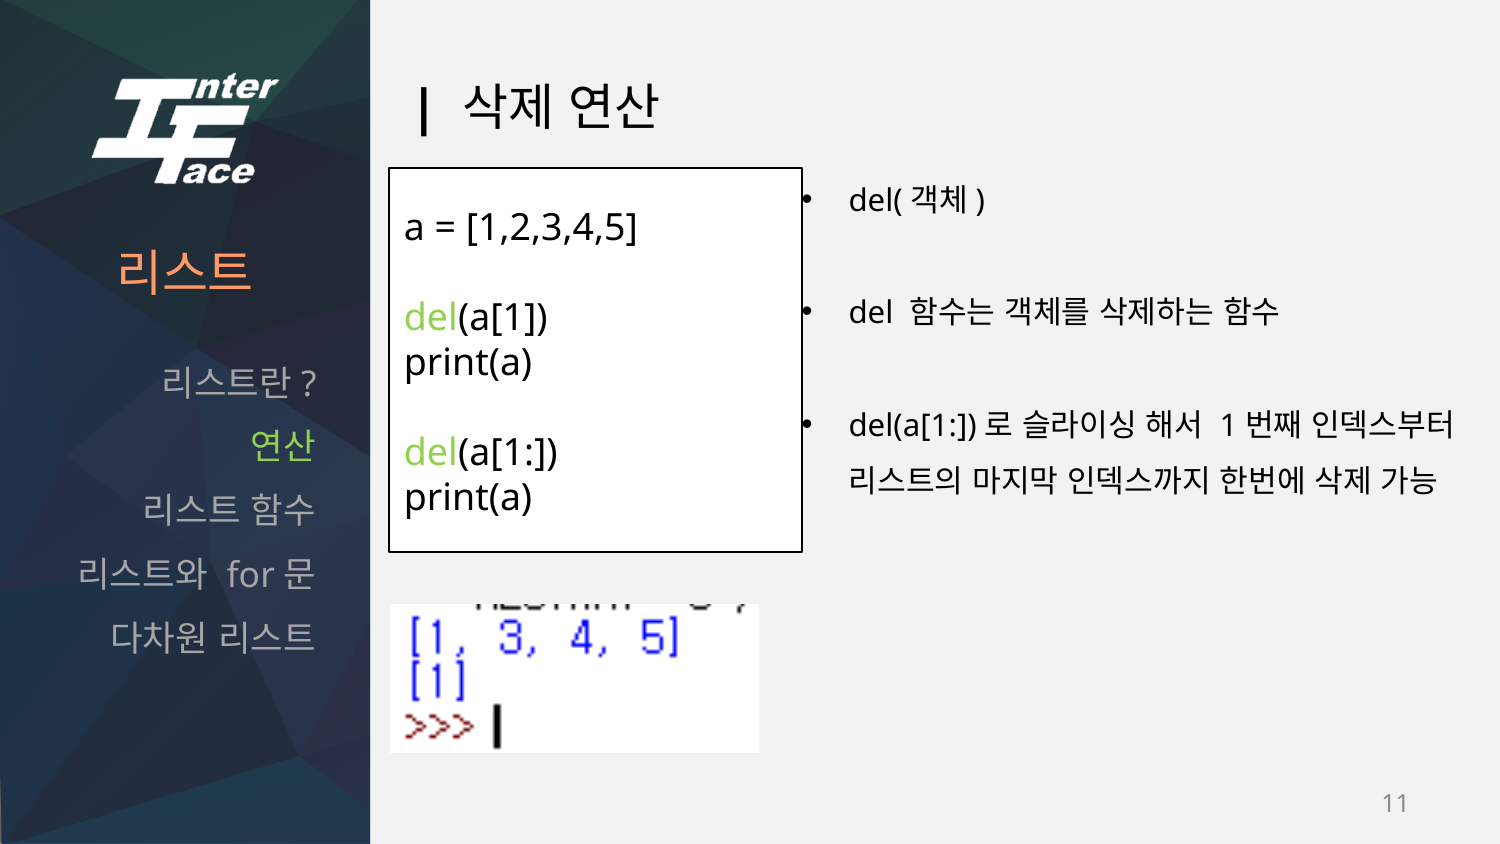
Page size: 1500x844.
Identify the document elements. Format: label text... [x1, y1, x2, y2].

picture [0, 0, 371, 844]
text_box a = [1,2,3,4,5] del(a[1]) print(a) del(a[1:]) print(a) [387, 166, 804, 554]
picture [390, 603, 759, 753]
text_box | 삭제 연산 [395, 68, 939, 143]
text_box del(객체) del 함수는 객체를 삭제하는 함수 del(a[1:])로 슬라이싱 해서 1번째 인덱스부터 리스트의 마지막 인덱스까지 한번에 삭제 가능 [786, 154, 1500, 506]
slide_number 11 [1074, 782, 1425, 827]
